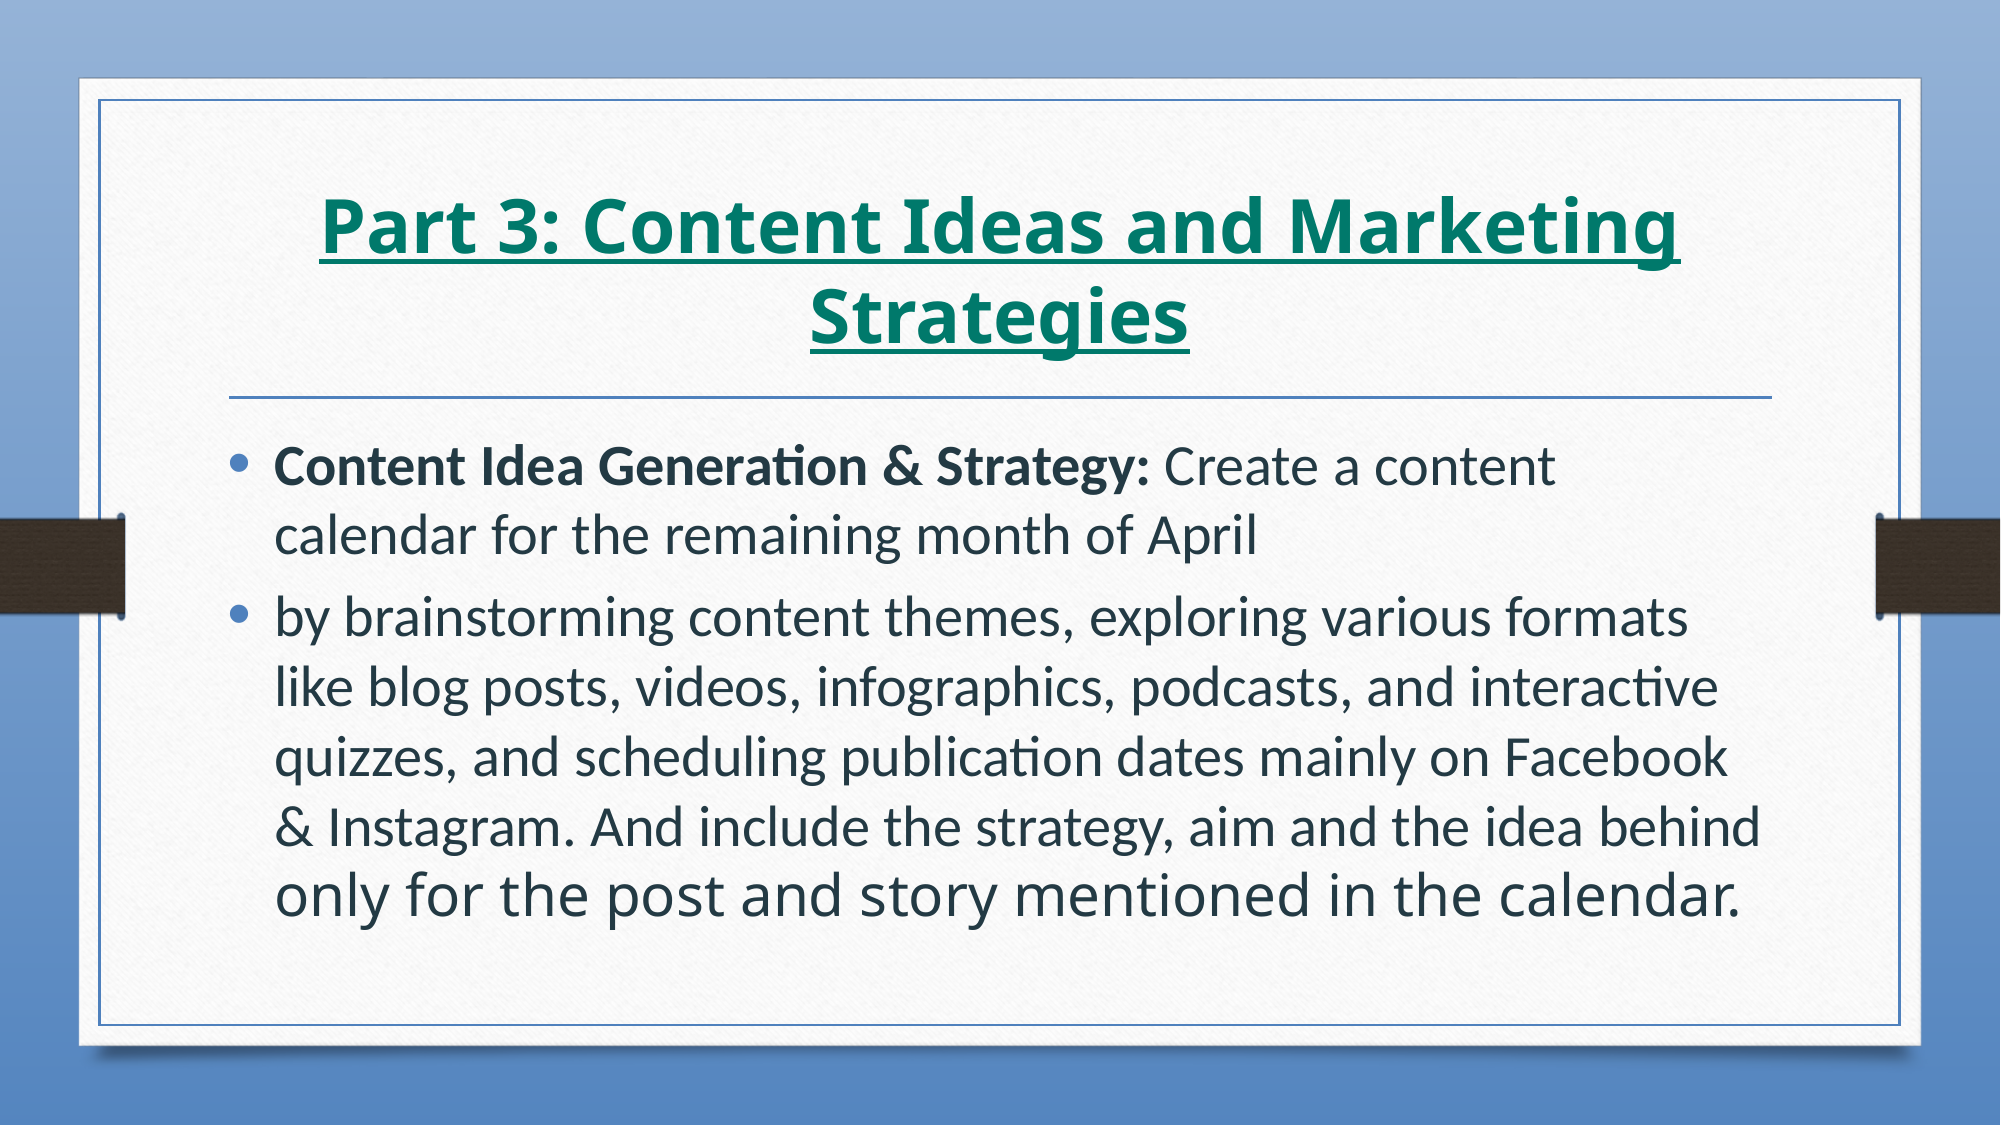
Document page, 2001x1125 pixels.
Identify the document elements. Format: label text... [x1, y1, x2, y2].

title Part 3: Content Ideas and Marketing Strategies [212, 161, 1788, 375]
picture [0, 0, 2001, 1125]
list Content Idea Generation & Strategy: Create a content calendar for the remaining month of April by brainstorming content themes, exploring various formats like blog posts, videos, infographics, podcasts, and interactive quizzes, and scheduling publication dates mainly on Facebook & Instagram. And include the strategy, aim and the idea behind only for the post and story mentioned in the calendar. [212, 419, 1788, 964]
